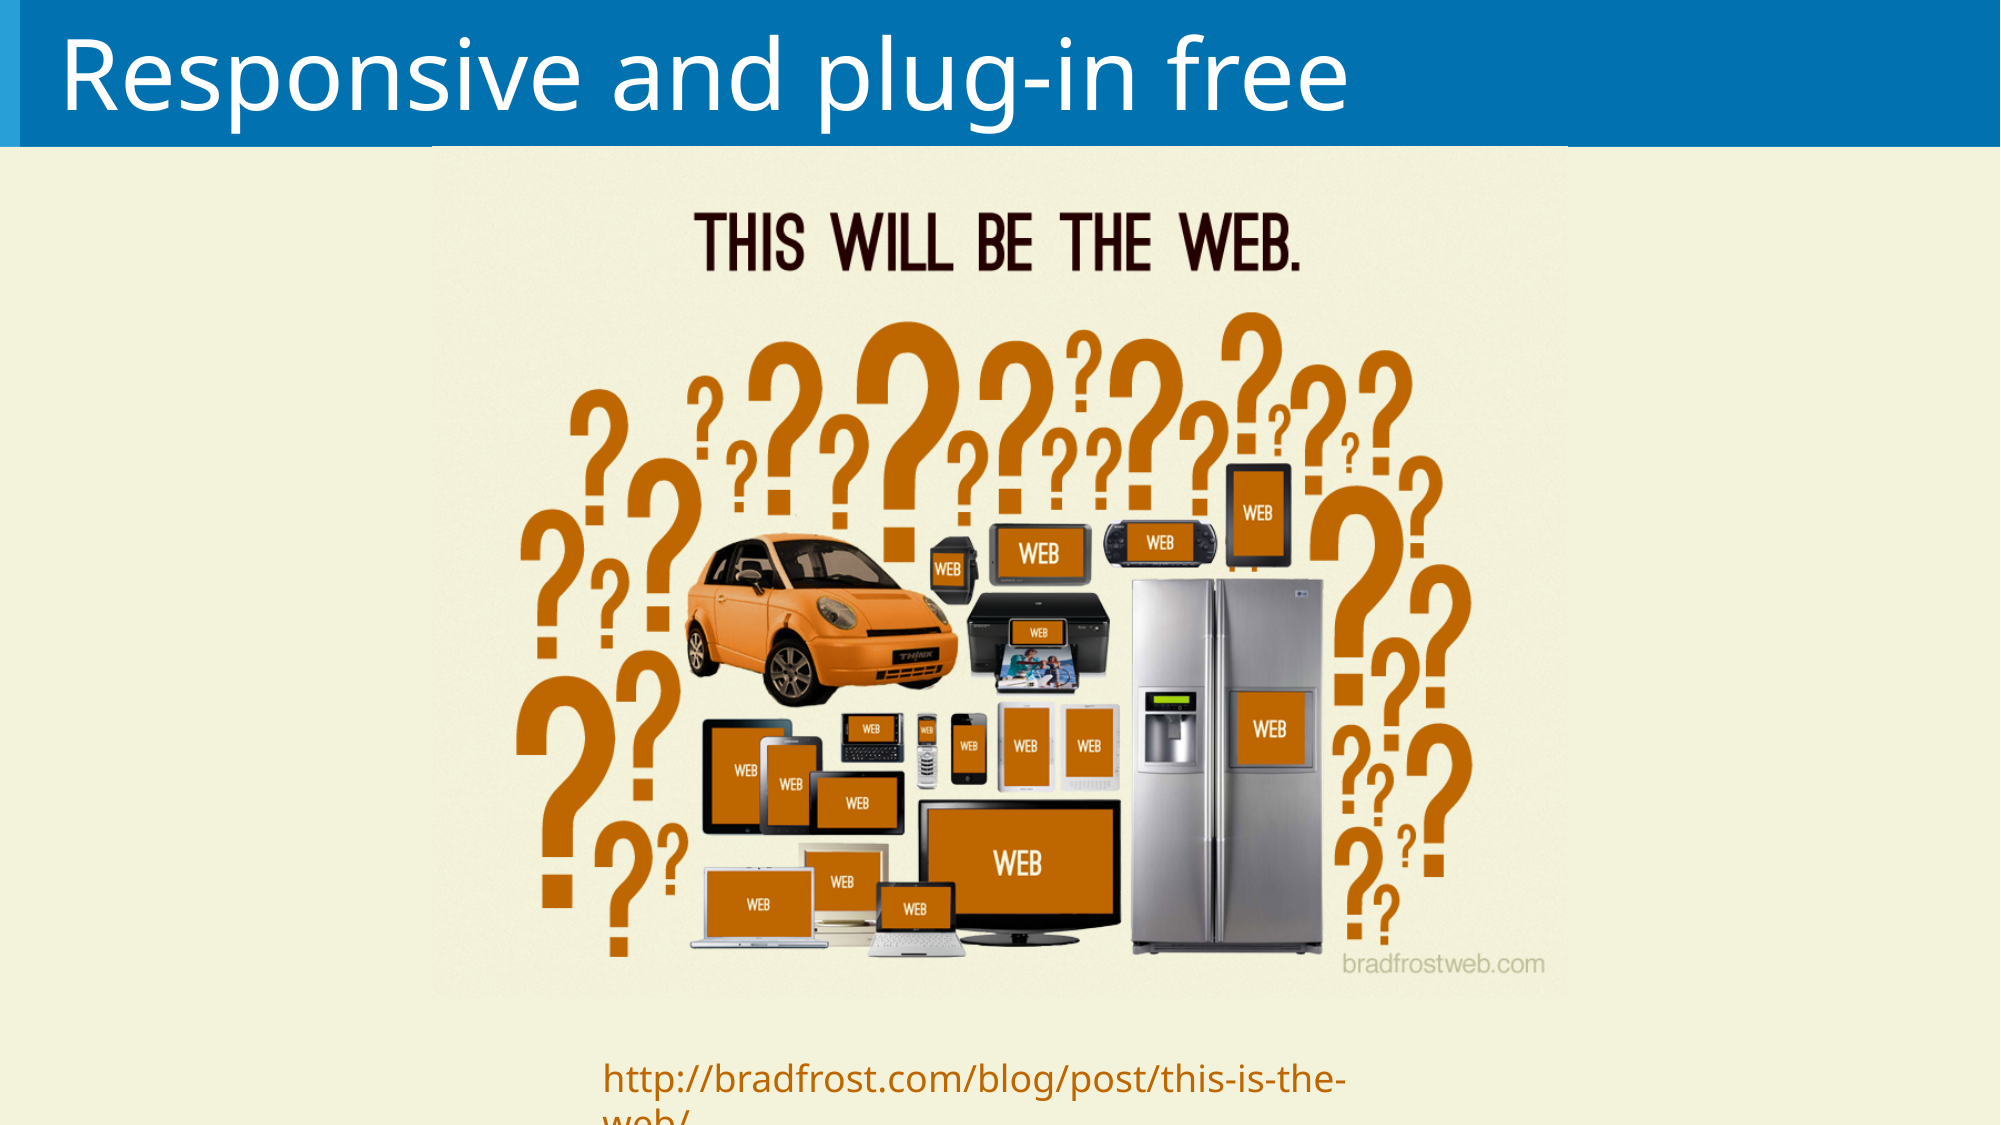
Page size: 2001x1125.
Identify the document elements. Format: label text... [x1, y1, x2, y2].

title Responsive and plug-in free [43, 17, 1874, 140]
text_box http://bradfrost.com/blog/post/this-is-the-web/ [587, 1047, 1413, 1125]
text_box [0, 146, 2000, 1125]
picture [432, 146, 1568, 998]
